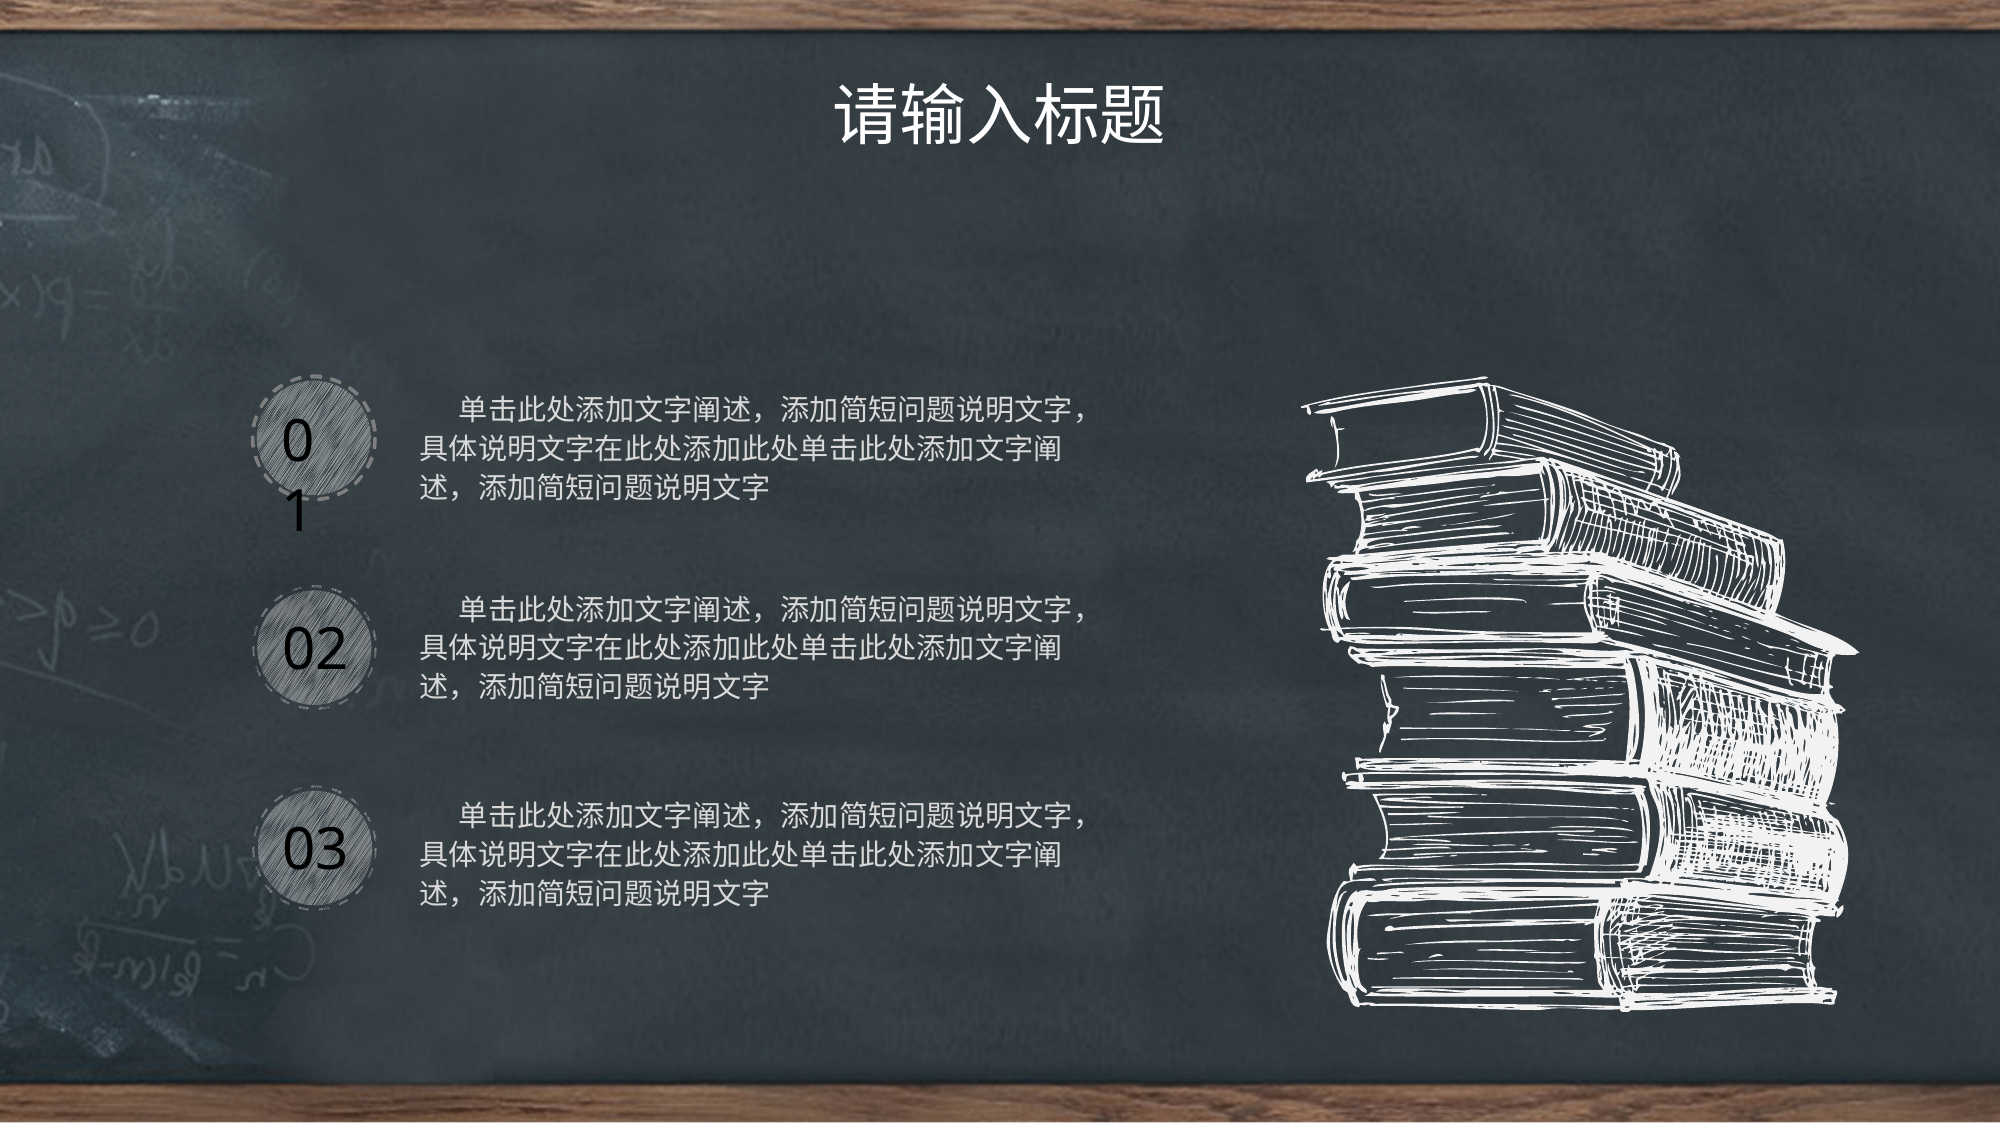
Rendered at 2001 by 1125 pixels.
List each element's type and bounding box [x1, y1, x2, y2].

text_box [1301, 375, 1860, 1013]
text_box [252, 785, 377, 911]
text_box [248, 372, 379, 504]
text_box [252, 584, 388, 710]
picture [0, 0, 2000, 1125]
